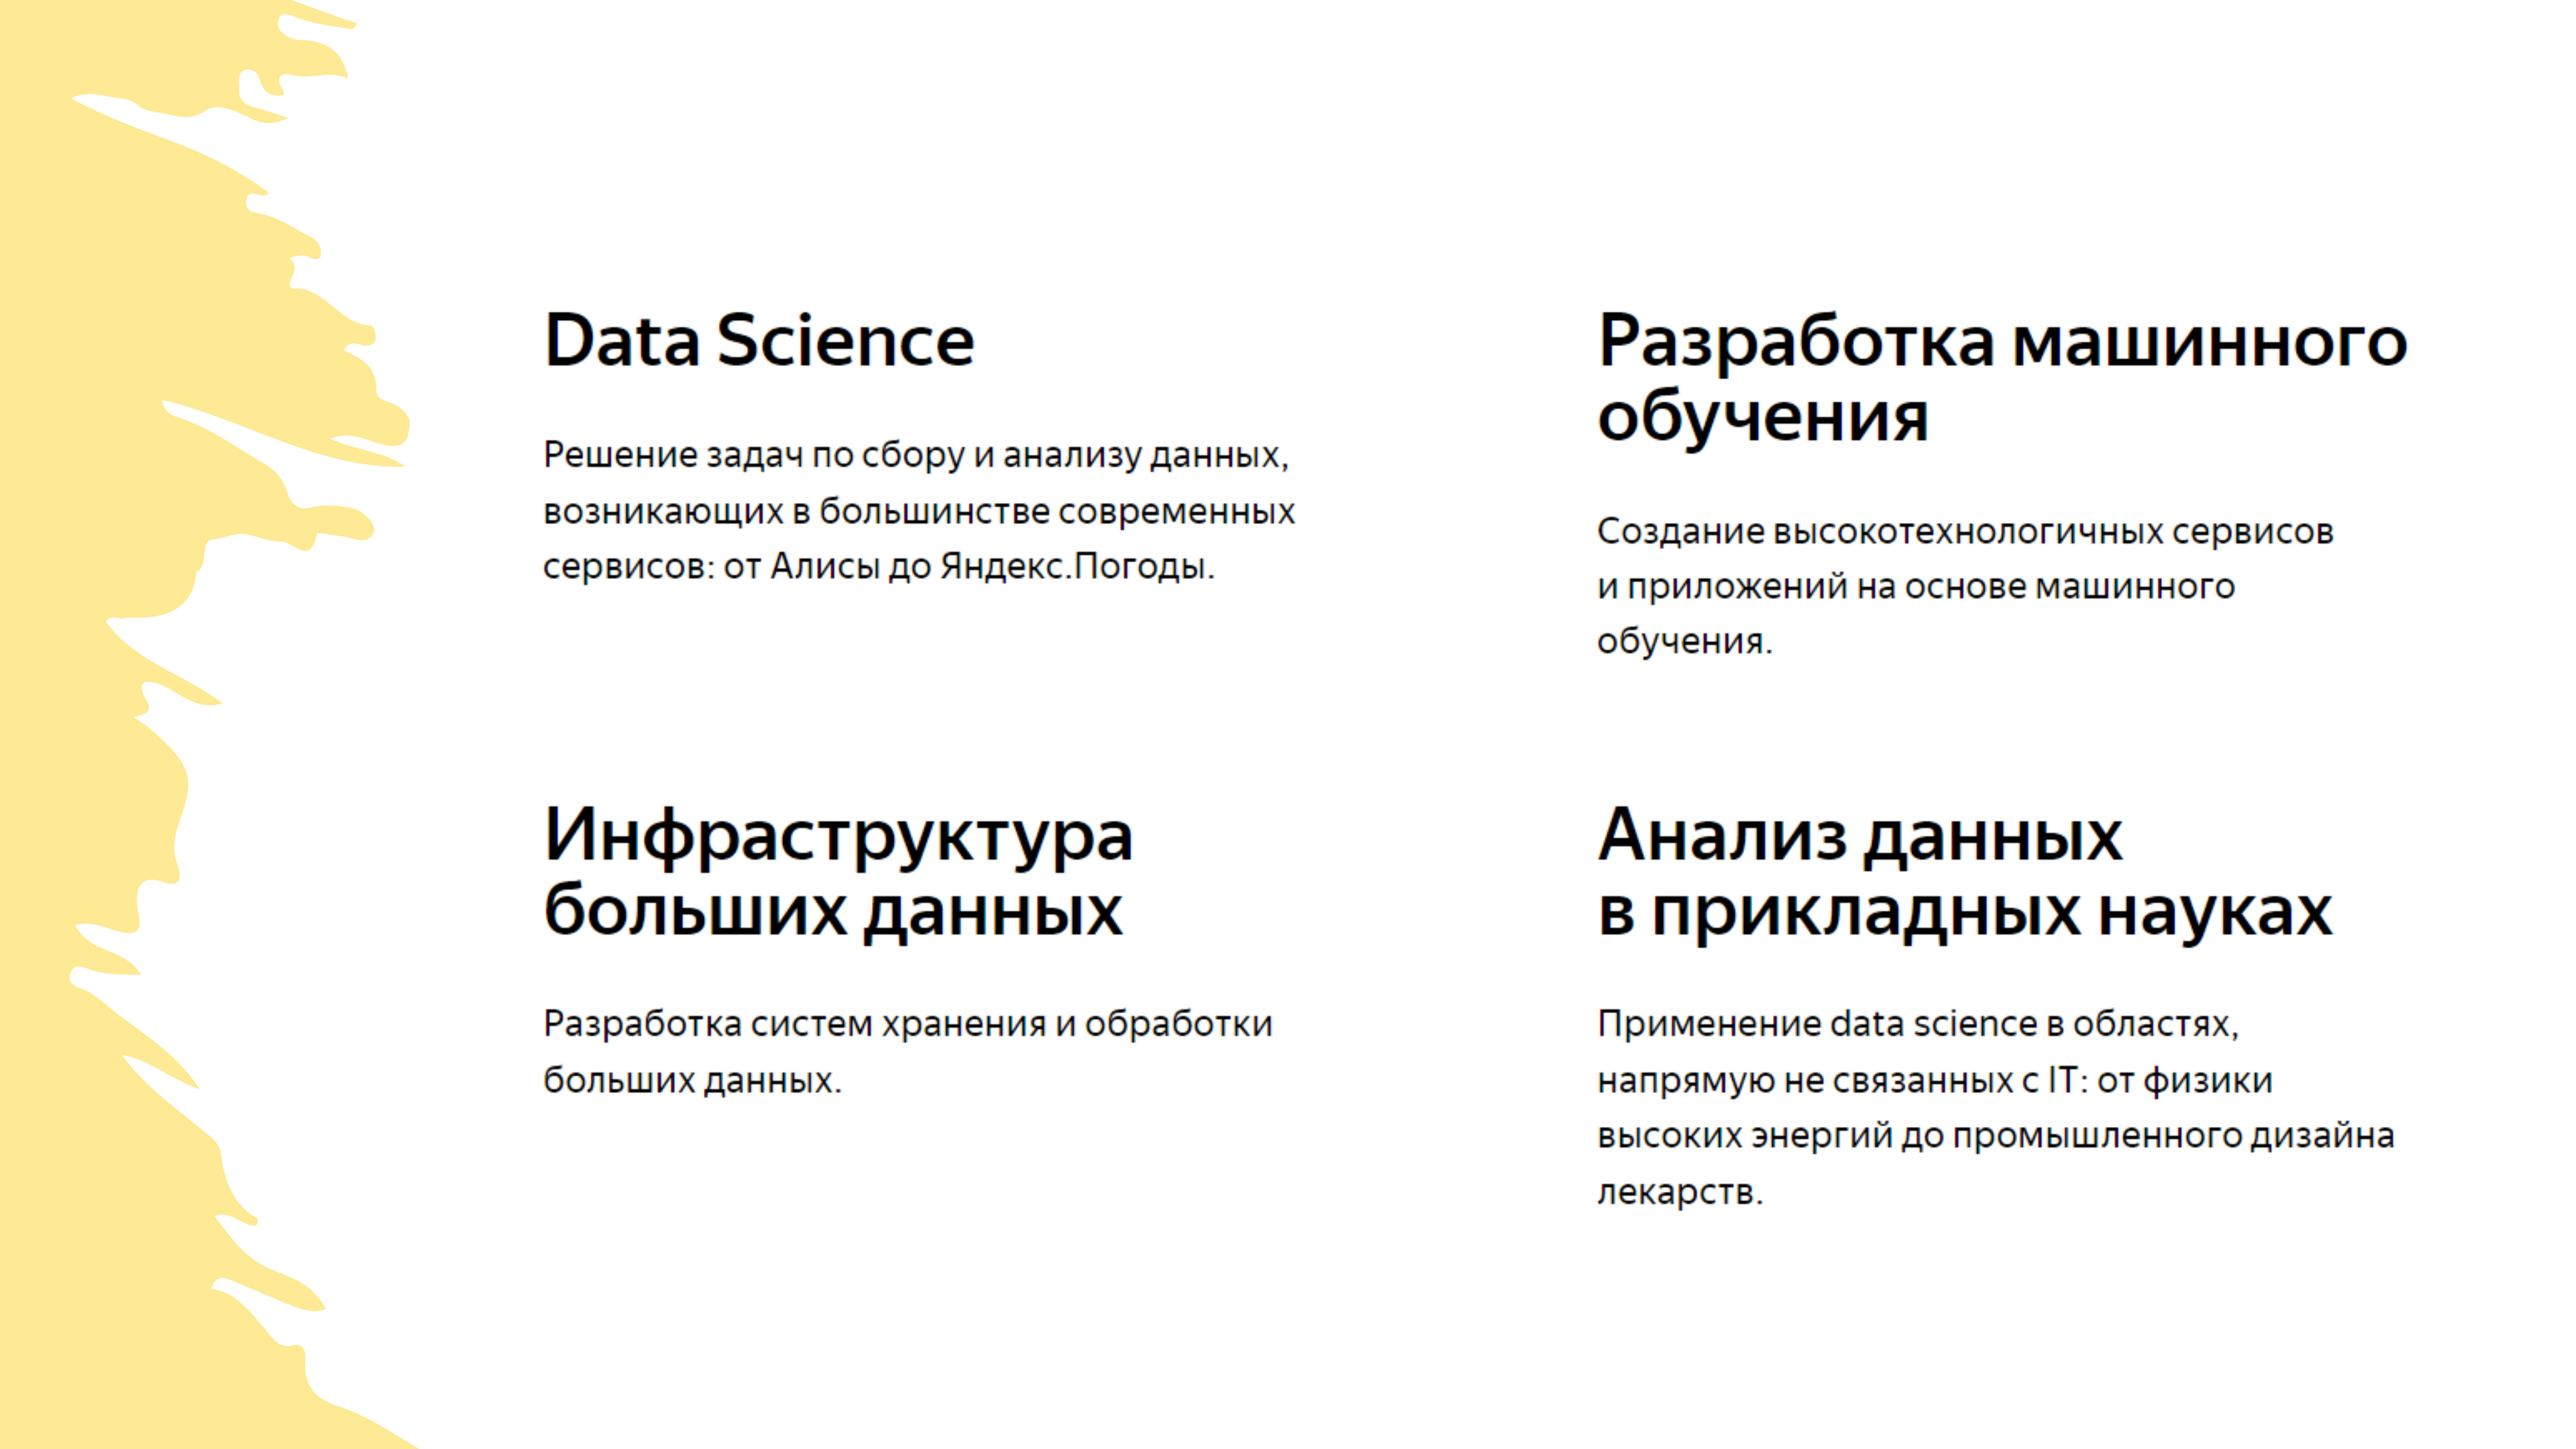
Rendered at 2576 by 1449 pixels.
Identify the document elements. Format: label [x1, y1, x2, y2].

picture [501, 191, 2440, 1258]
text_box [70, 0, 2576, 1449]
text_box [0, 0, 419, 1449]
